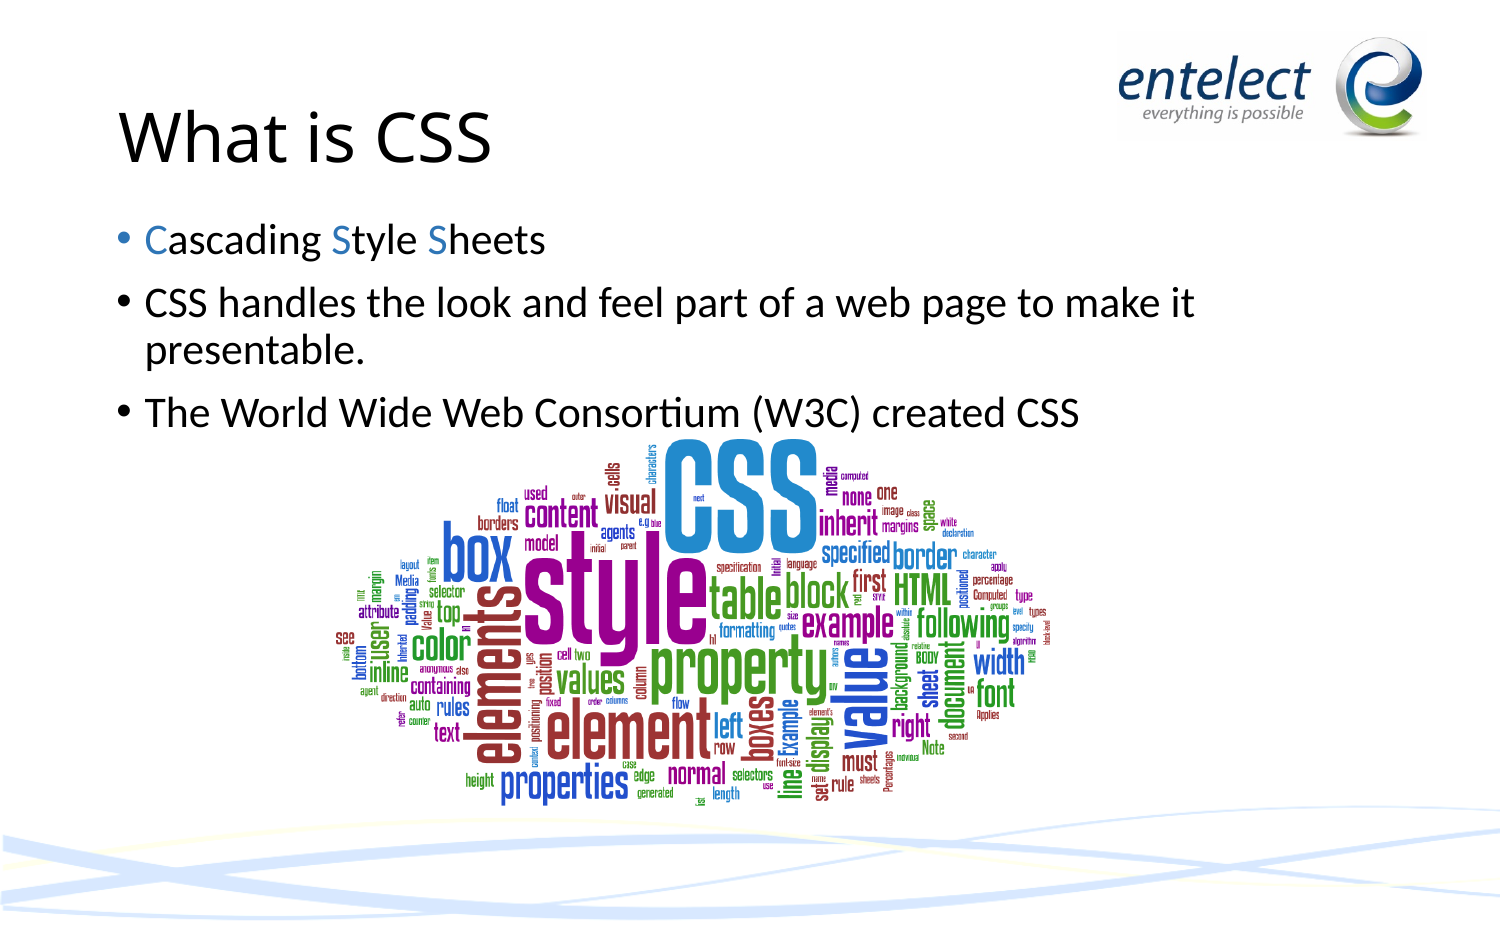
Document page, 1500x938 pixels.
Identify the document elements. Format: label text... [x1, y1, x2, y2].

title What is CSS [103, 49, 1397, 232]
list Cascading Style Sheets CSS handles the look and feel part of a web page to make it presentable. The World Wide Web Consortium (W3C) created CSS [101, 208, 1396, 464]
picture [336, 439, 1050, 806]
picture [1117, 31, 1427, 141]
